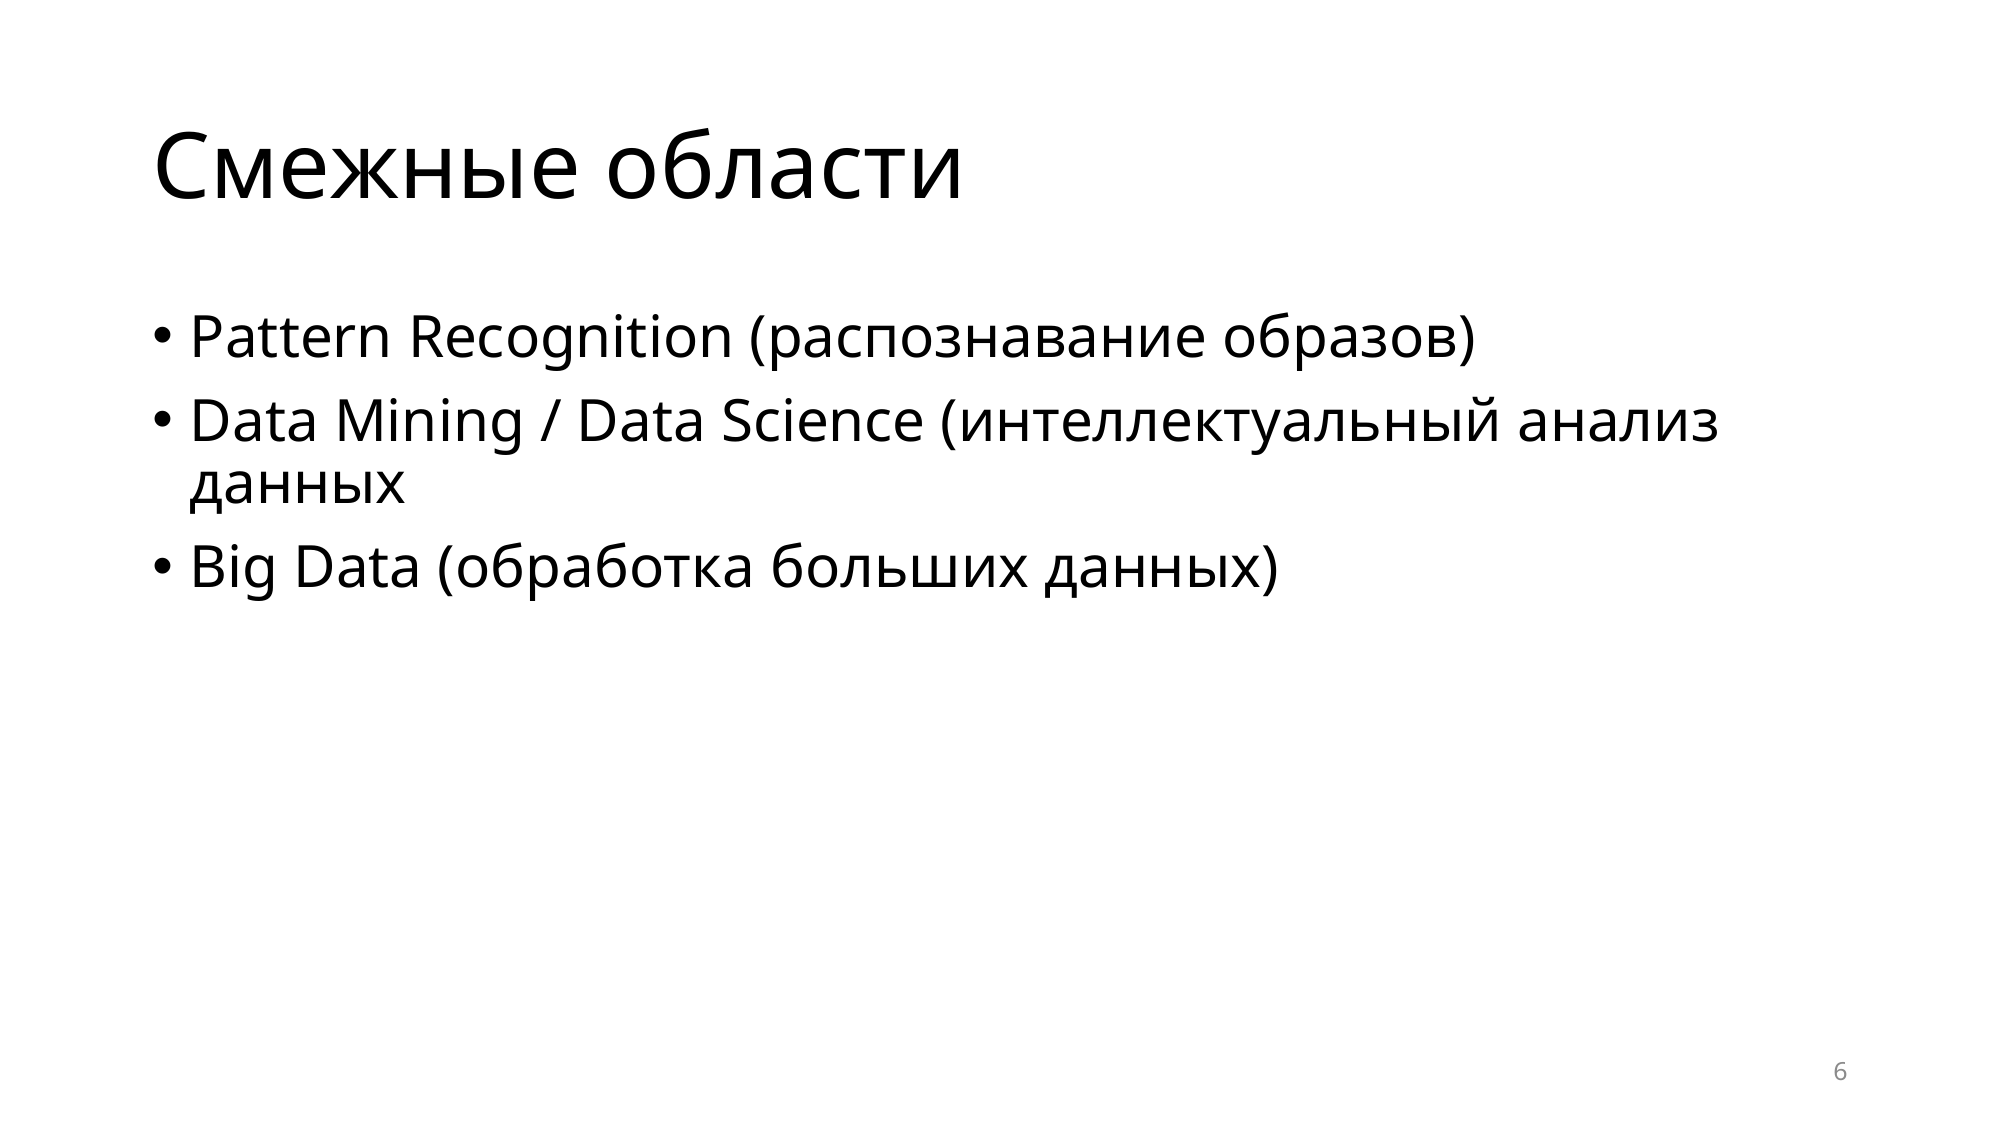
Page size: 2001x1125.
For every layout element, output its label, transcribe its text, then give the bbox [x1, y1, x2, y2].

list Pattern Recognition (распознавание образов) Data Mining / Data Science (интеллектуальный анализ данных Big Data (обработка больших данных) [137, 299, 1863, 1014]
slide_number 6 [1412, 1042, 1863, 1103]
title Смежные области [137, 59, 1863, 278]
